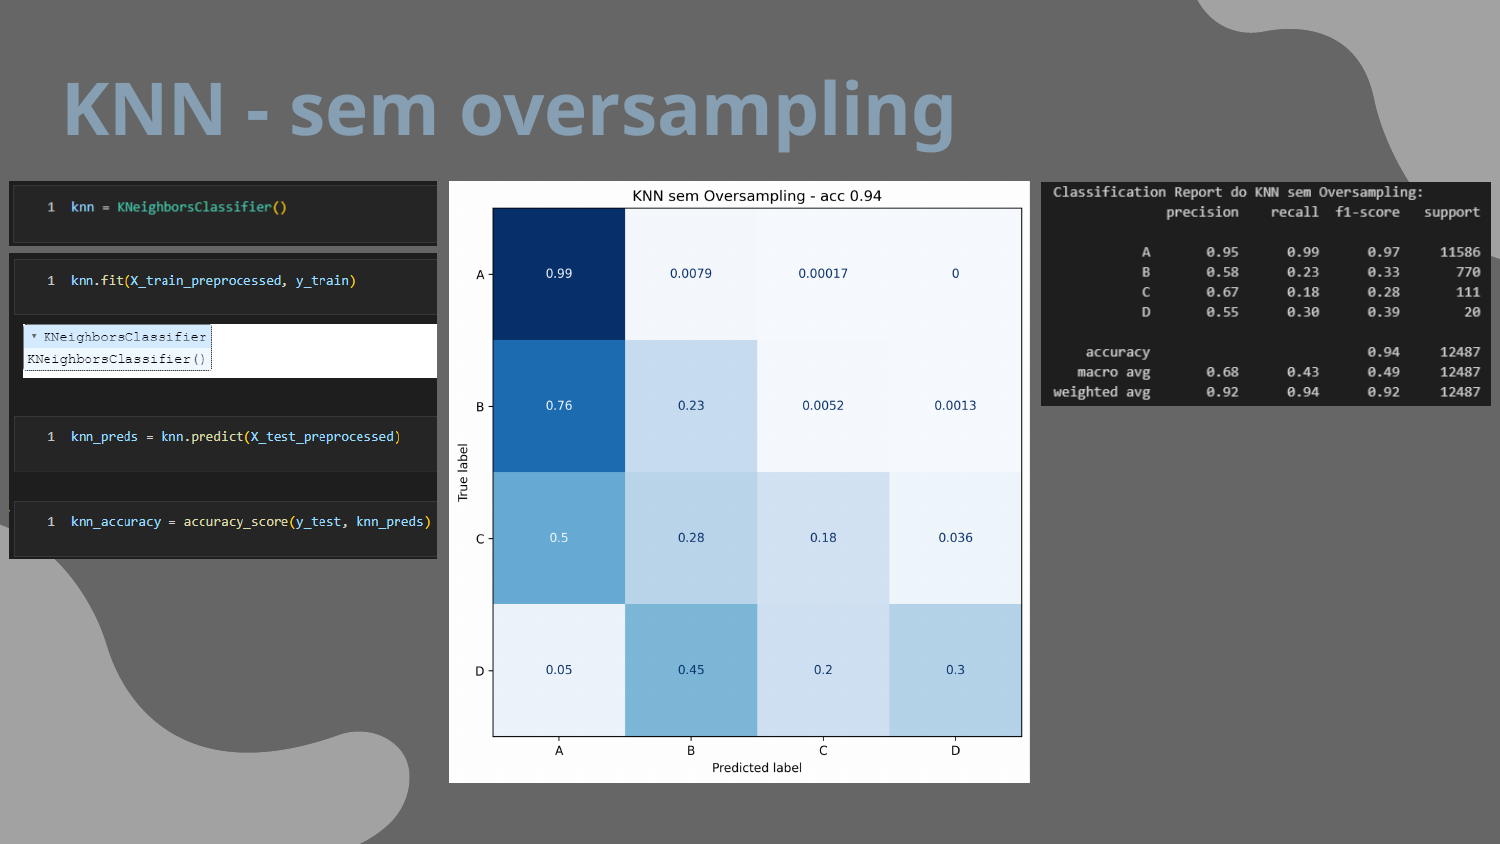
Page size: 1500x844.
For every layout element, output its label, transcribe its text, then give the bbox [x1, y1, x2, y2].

picture [8, 181, 437, 246]
title KNN - sem oversampling [46, 20, 1201, 192]
picture [1041, 182, 1492, 406]
picture [448, 181, 1030, 783]
picture [8, 253, 437, 559]
